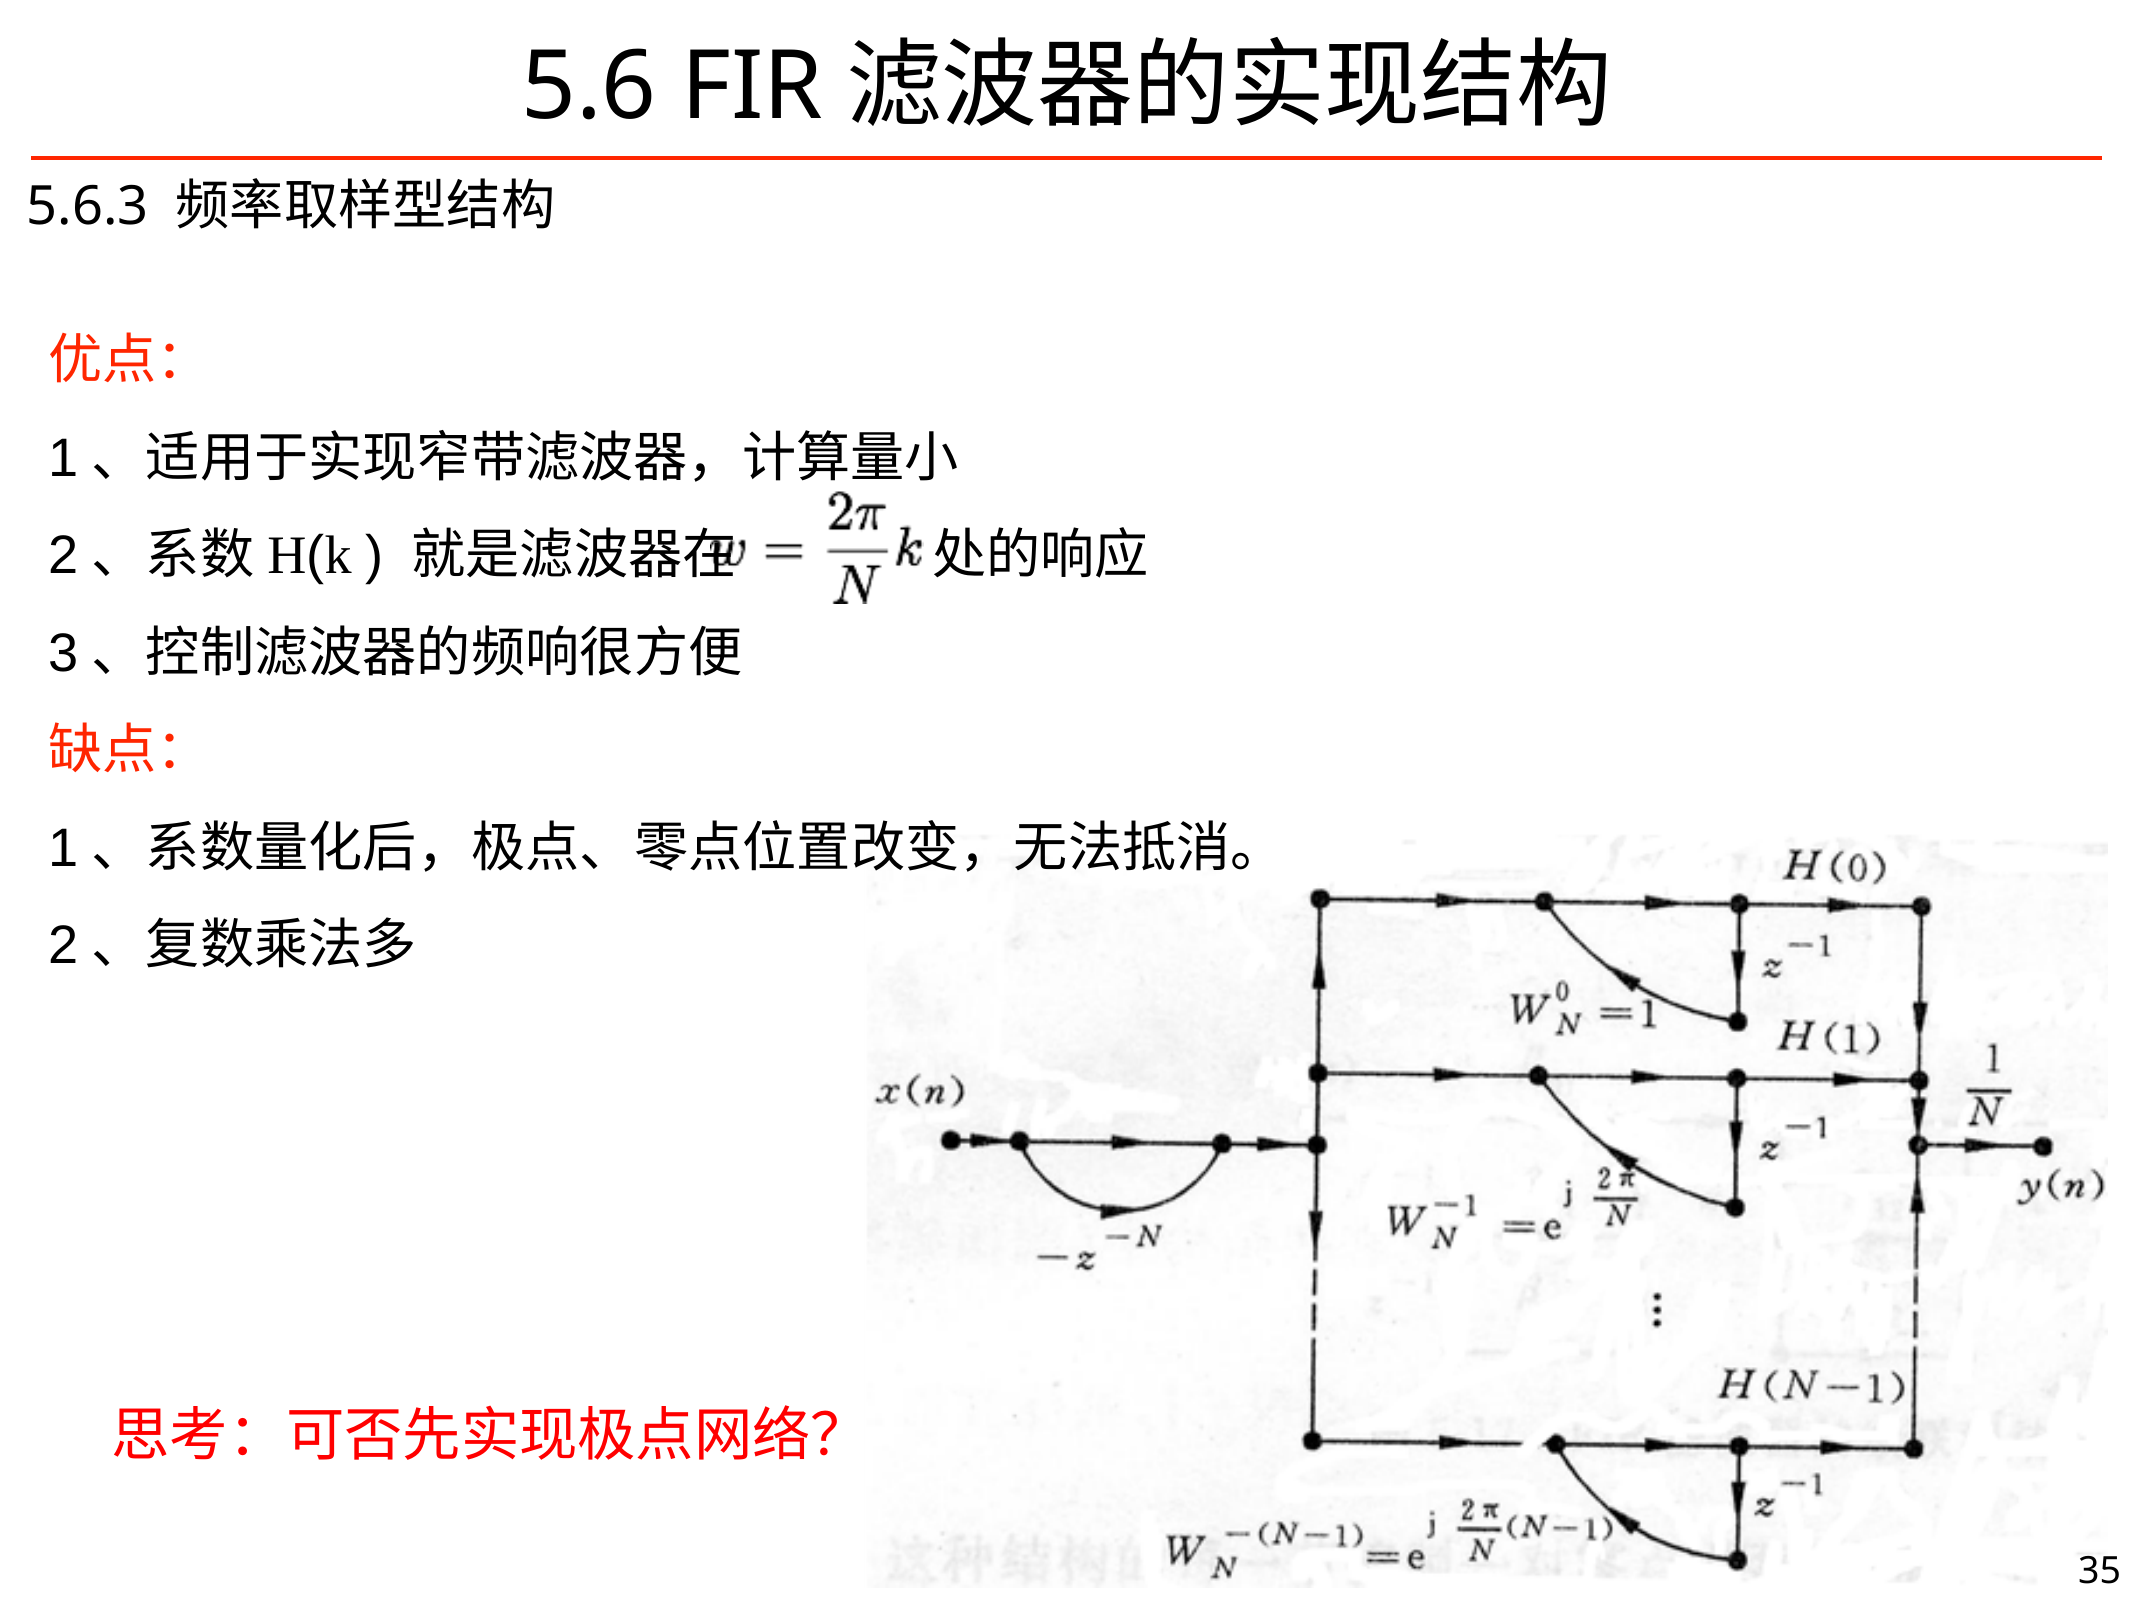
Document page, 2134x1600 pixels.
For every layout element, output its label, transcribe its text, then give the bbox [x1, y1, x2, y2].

slide_number 35 [2068, 1537, 2131, 1600]
text_box 思考：可否先实现极点网络？ [96, 1389, 858, 1474]
text_box 5.6.3 频率取样型结构 [18, 162, 564, 244]
picture [710, 490, 924, 604]
title 5.6 FIR滤波器的实现结构 [155, 1, 1978, 159]
text_box 优点： 1、适用于实现窄带滤波器，计算量小 2、系数H(k ) 就是滤波器在 处的响应 3、控制滤波器的频响很方便 缺点： 1、系数量化后，极点、零点位置改变，无法抵消。 2、复数乘法多 [40, 283, 1306, 983]
picture [863, 830, 2109, 1588]
